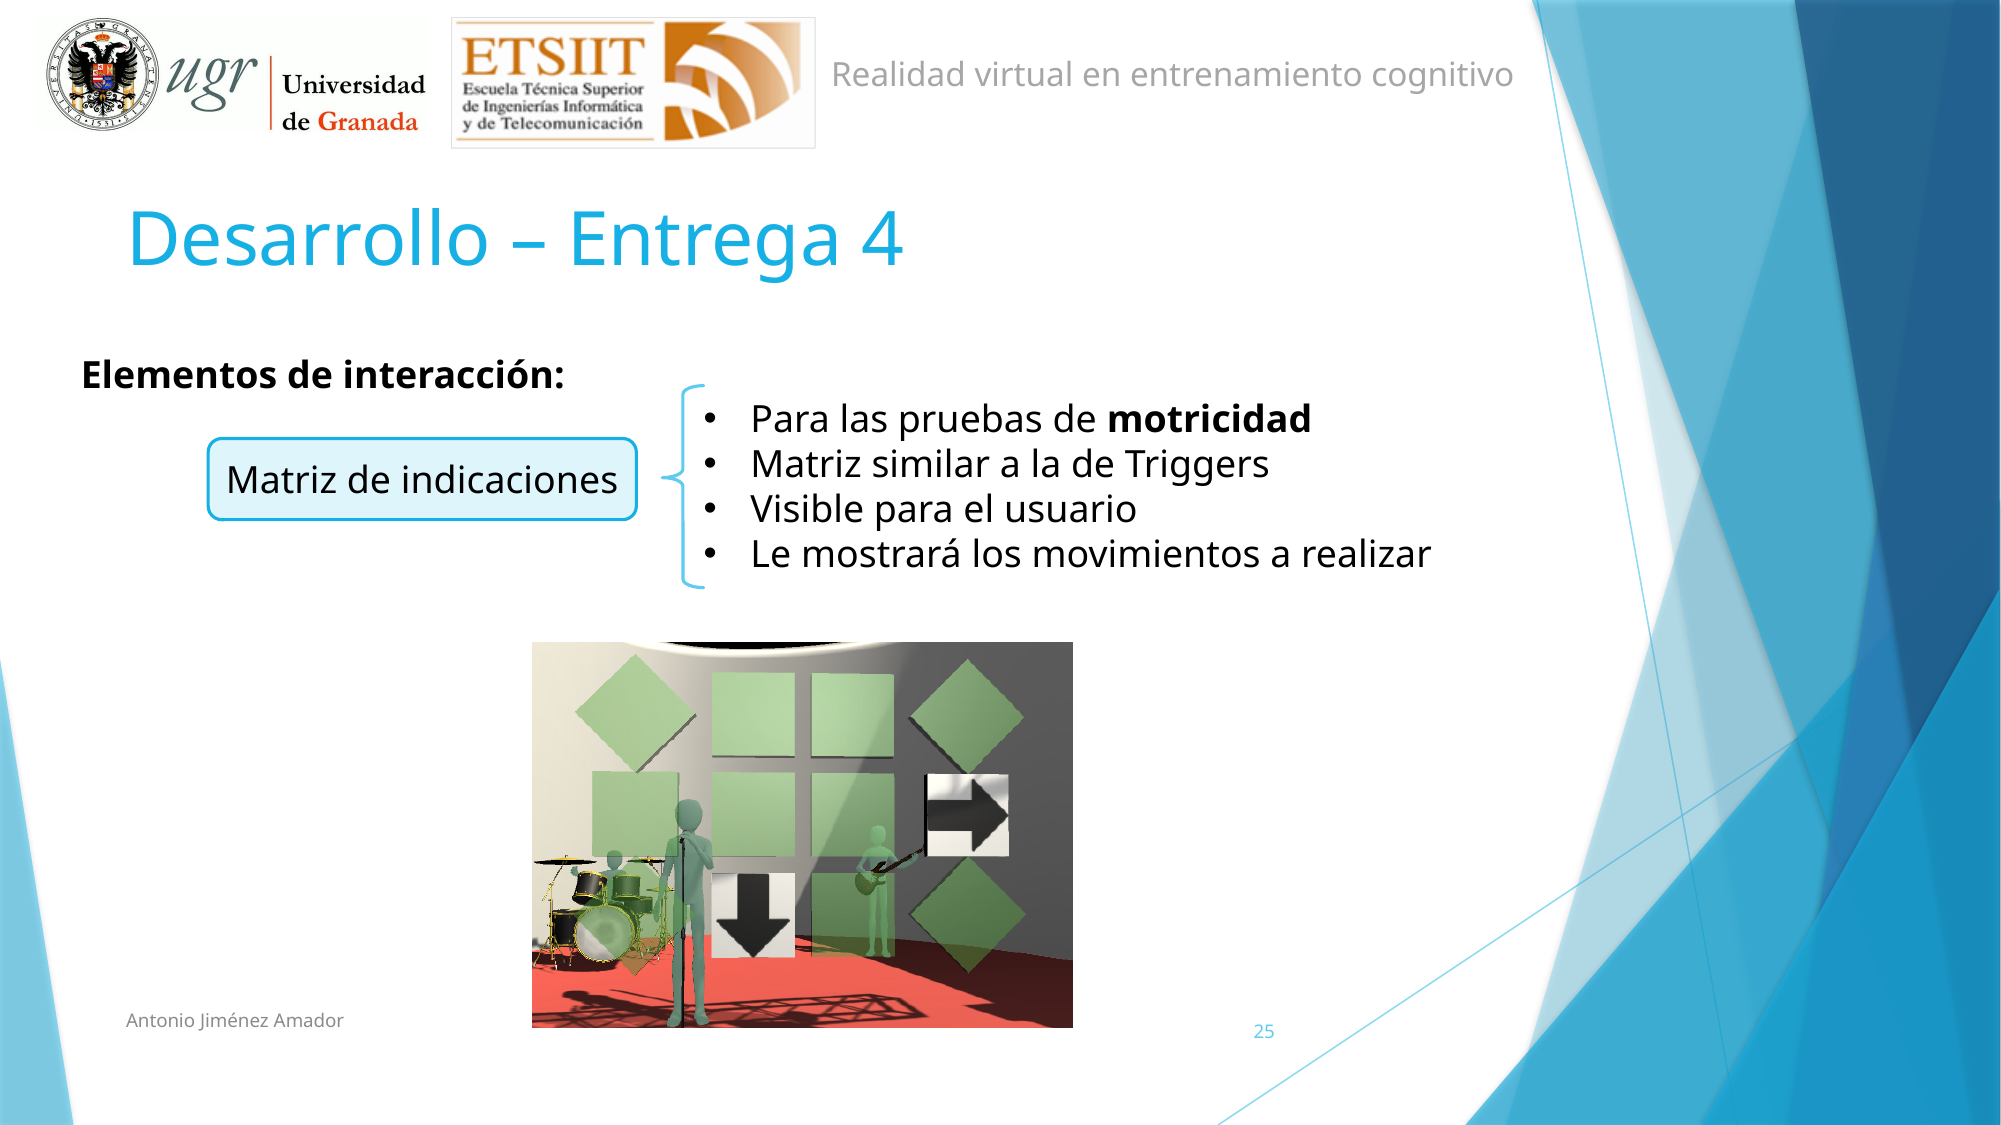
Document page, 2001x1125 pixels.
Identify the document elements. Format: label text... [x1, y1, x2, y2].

title Desarrollo – Entrega 4 [111, 182, 1522, 317]
text_box [206, 436, 638, 522]
picture [449, 15, 817, 151]
picture [532, 641, 1073, 1028]
text_box Elementos de interacción: [28, 343, 618, 404]
footer Antonio Jiménez Amador [111, 991, 1145, 1051]
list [37, 15, 427, 133]
text_box Para las pruebas de motricidad Matriz similar a la de Triggers Visible para el usuario Le mostrará los movimientos a realizar [688, 387, 1466, 583]
text_box [661, 387, 705, 589]
slide_number 25 [1178, 1002, 1291, 1063]
text_box Realidad virtual en entrenamiento cognitivo [822, 46, 1617, 101]
text_box Matriz de indicaciones [208, 448, 637, 509]
